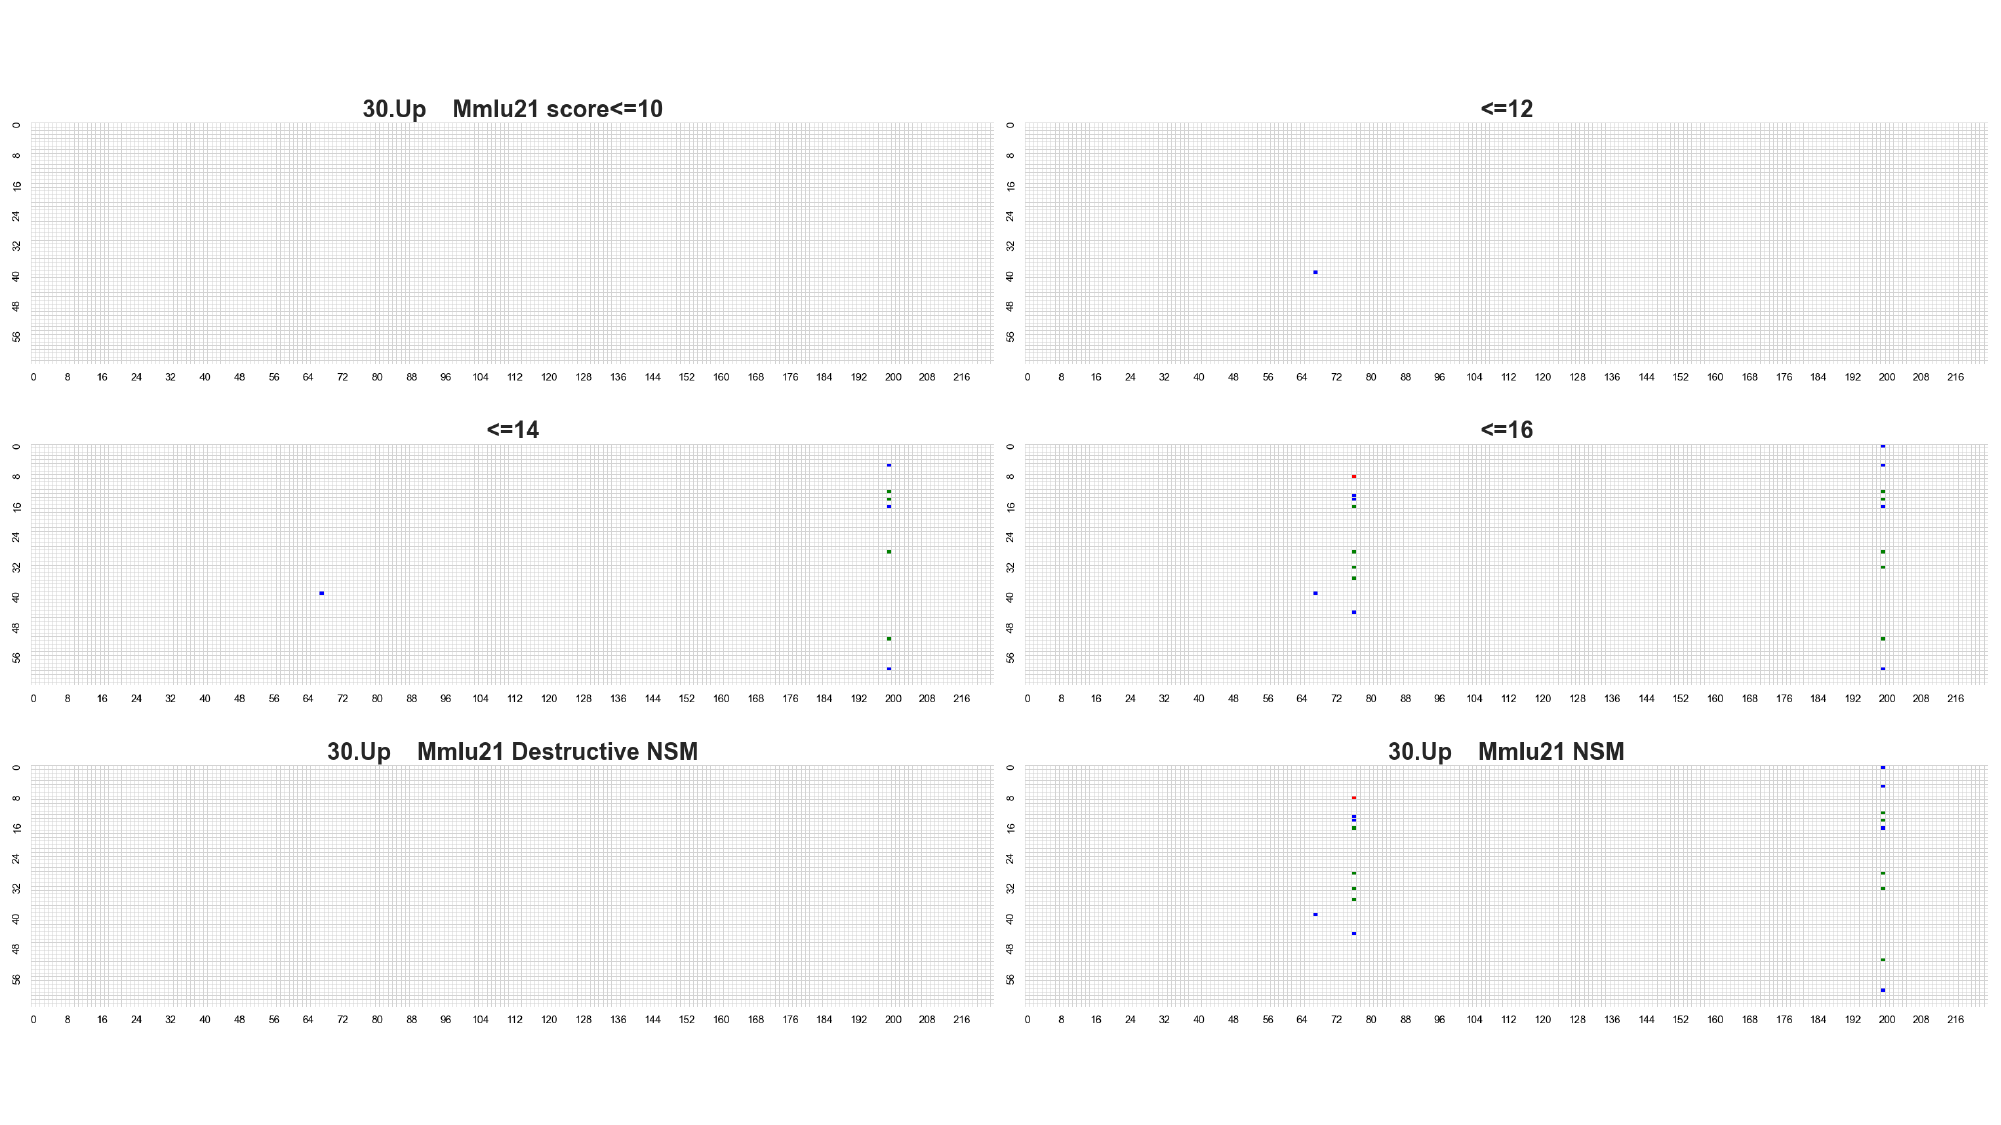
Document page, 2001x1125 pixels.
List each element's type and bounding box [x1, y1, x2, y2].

picture [0, 87, 2000, 1037]
